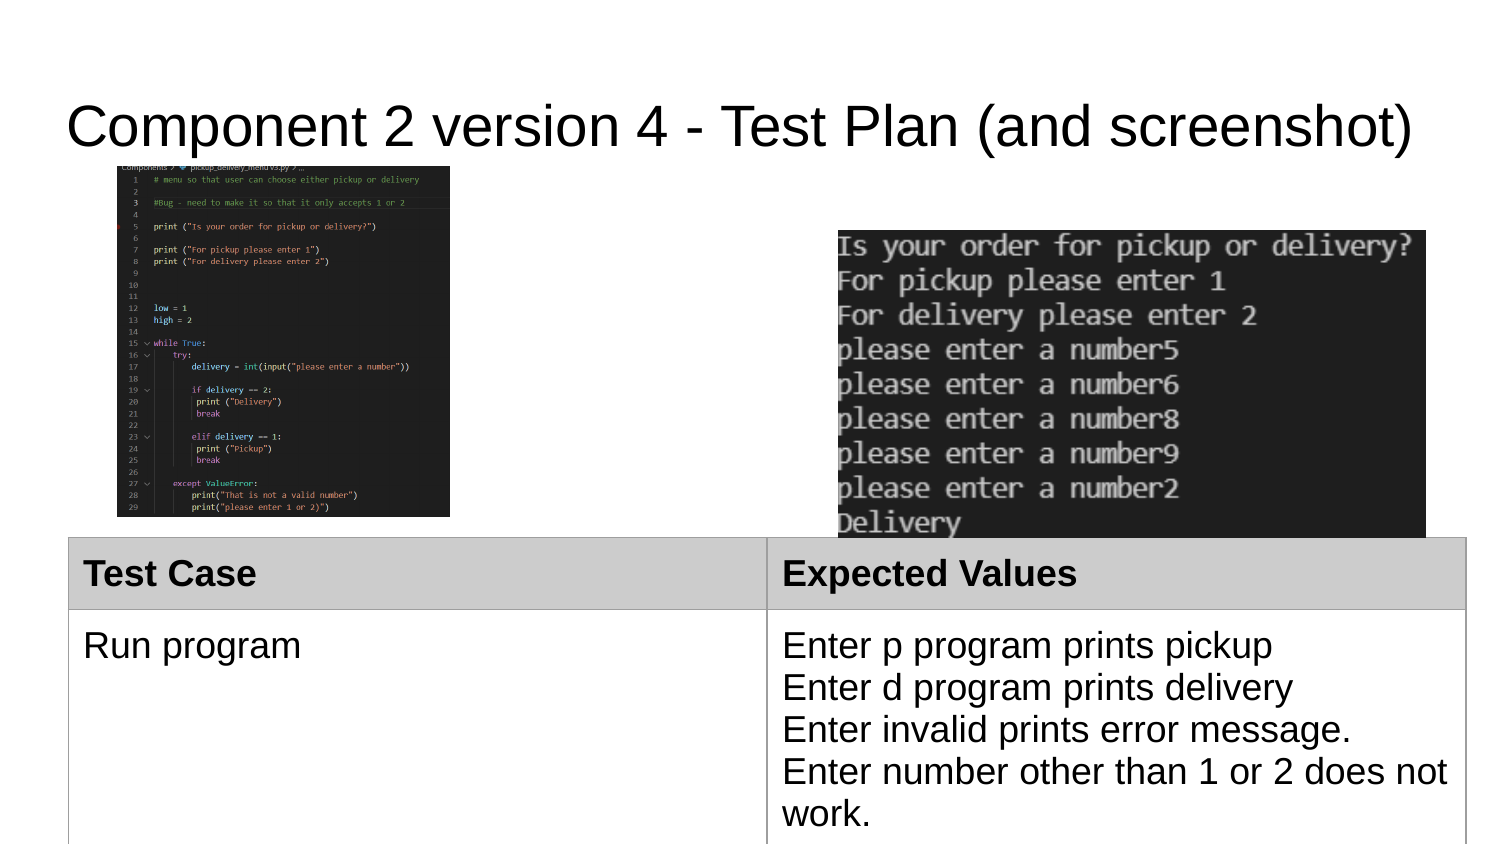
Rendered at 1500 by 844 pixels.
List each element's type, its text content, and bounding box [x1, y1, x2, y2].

picture [117, 166, 451, 518]
table_header Test Case [69, 538, 766, 609]
table_cell Run program [69, 610, 766, 844]
table_cell Enter p program prints pickup Enter d program prints delivery Enter invalid prints error message. Enter number other than 1 or 2 does not work. [768, 610, 1465, 844]
table_header Expected Values [768, 538, 1465, 609]
picture [838, 230, 1426, 538]
title Component 2 version 4 - Test Plan (and screenshot) [51, 72, 1449, 167]
